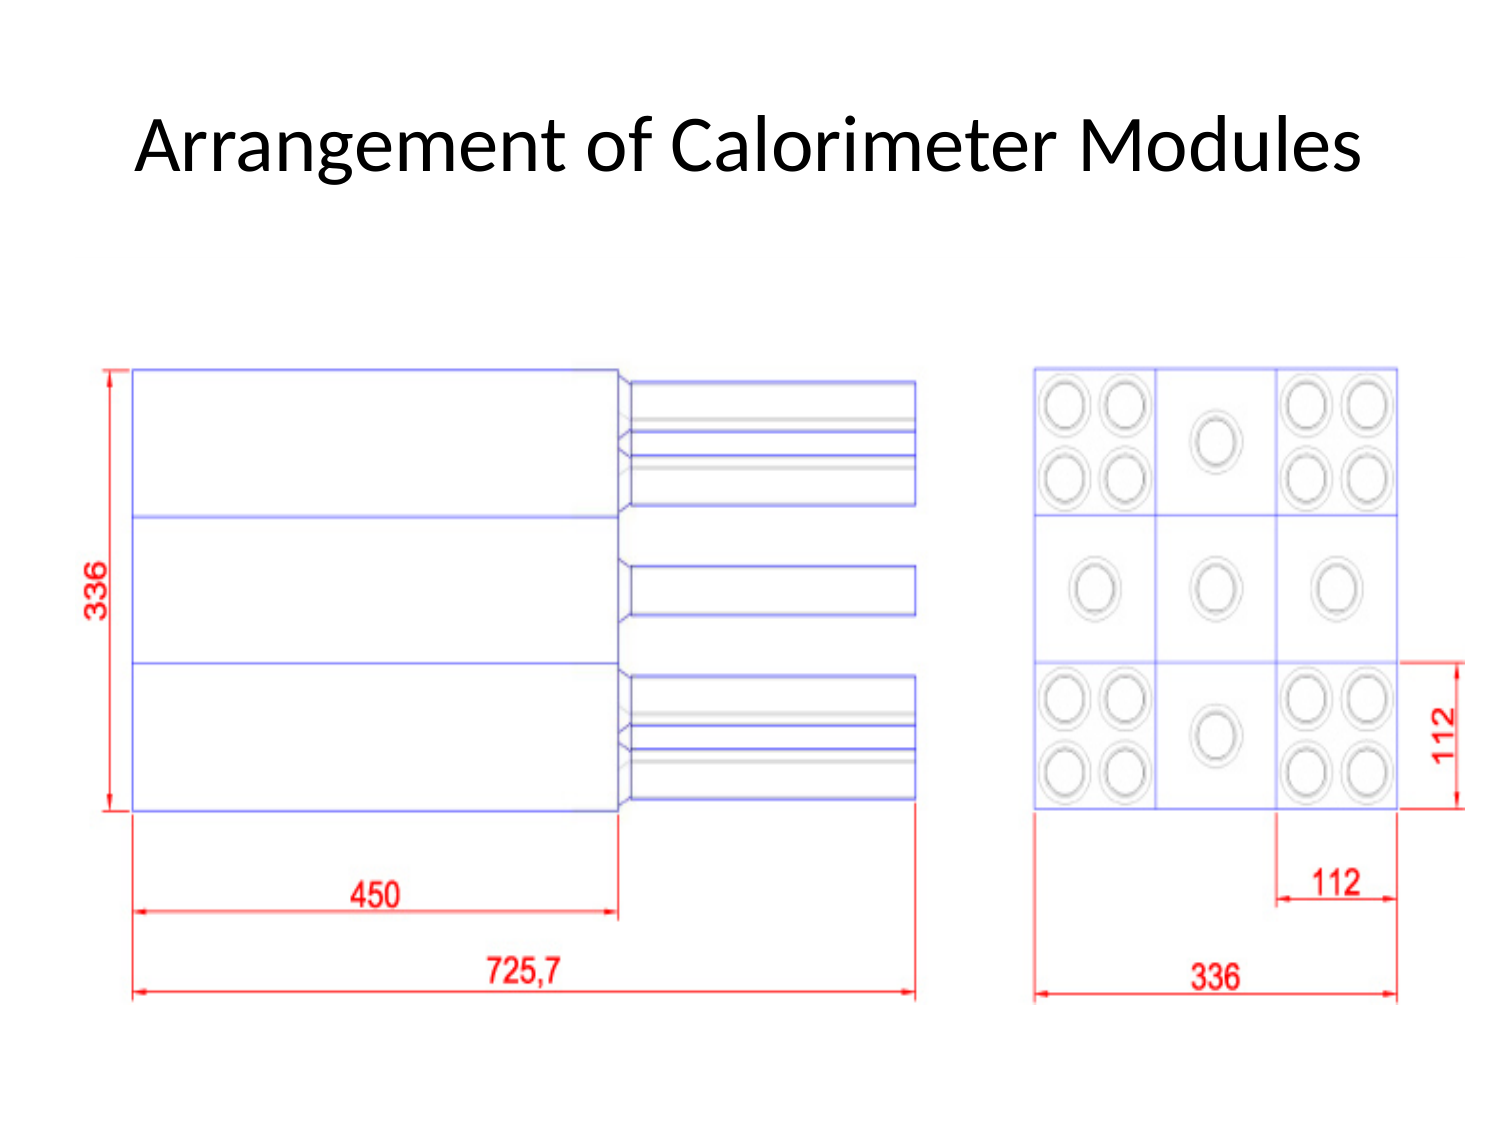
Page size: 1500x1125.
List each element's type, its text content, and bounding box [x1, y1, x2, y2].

picture [74, 256, 1465, 1006]
title Arrangement of Calorimeter Modules [75, 45, 1425, 233]
